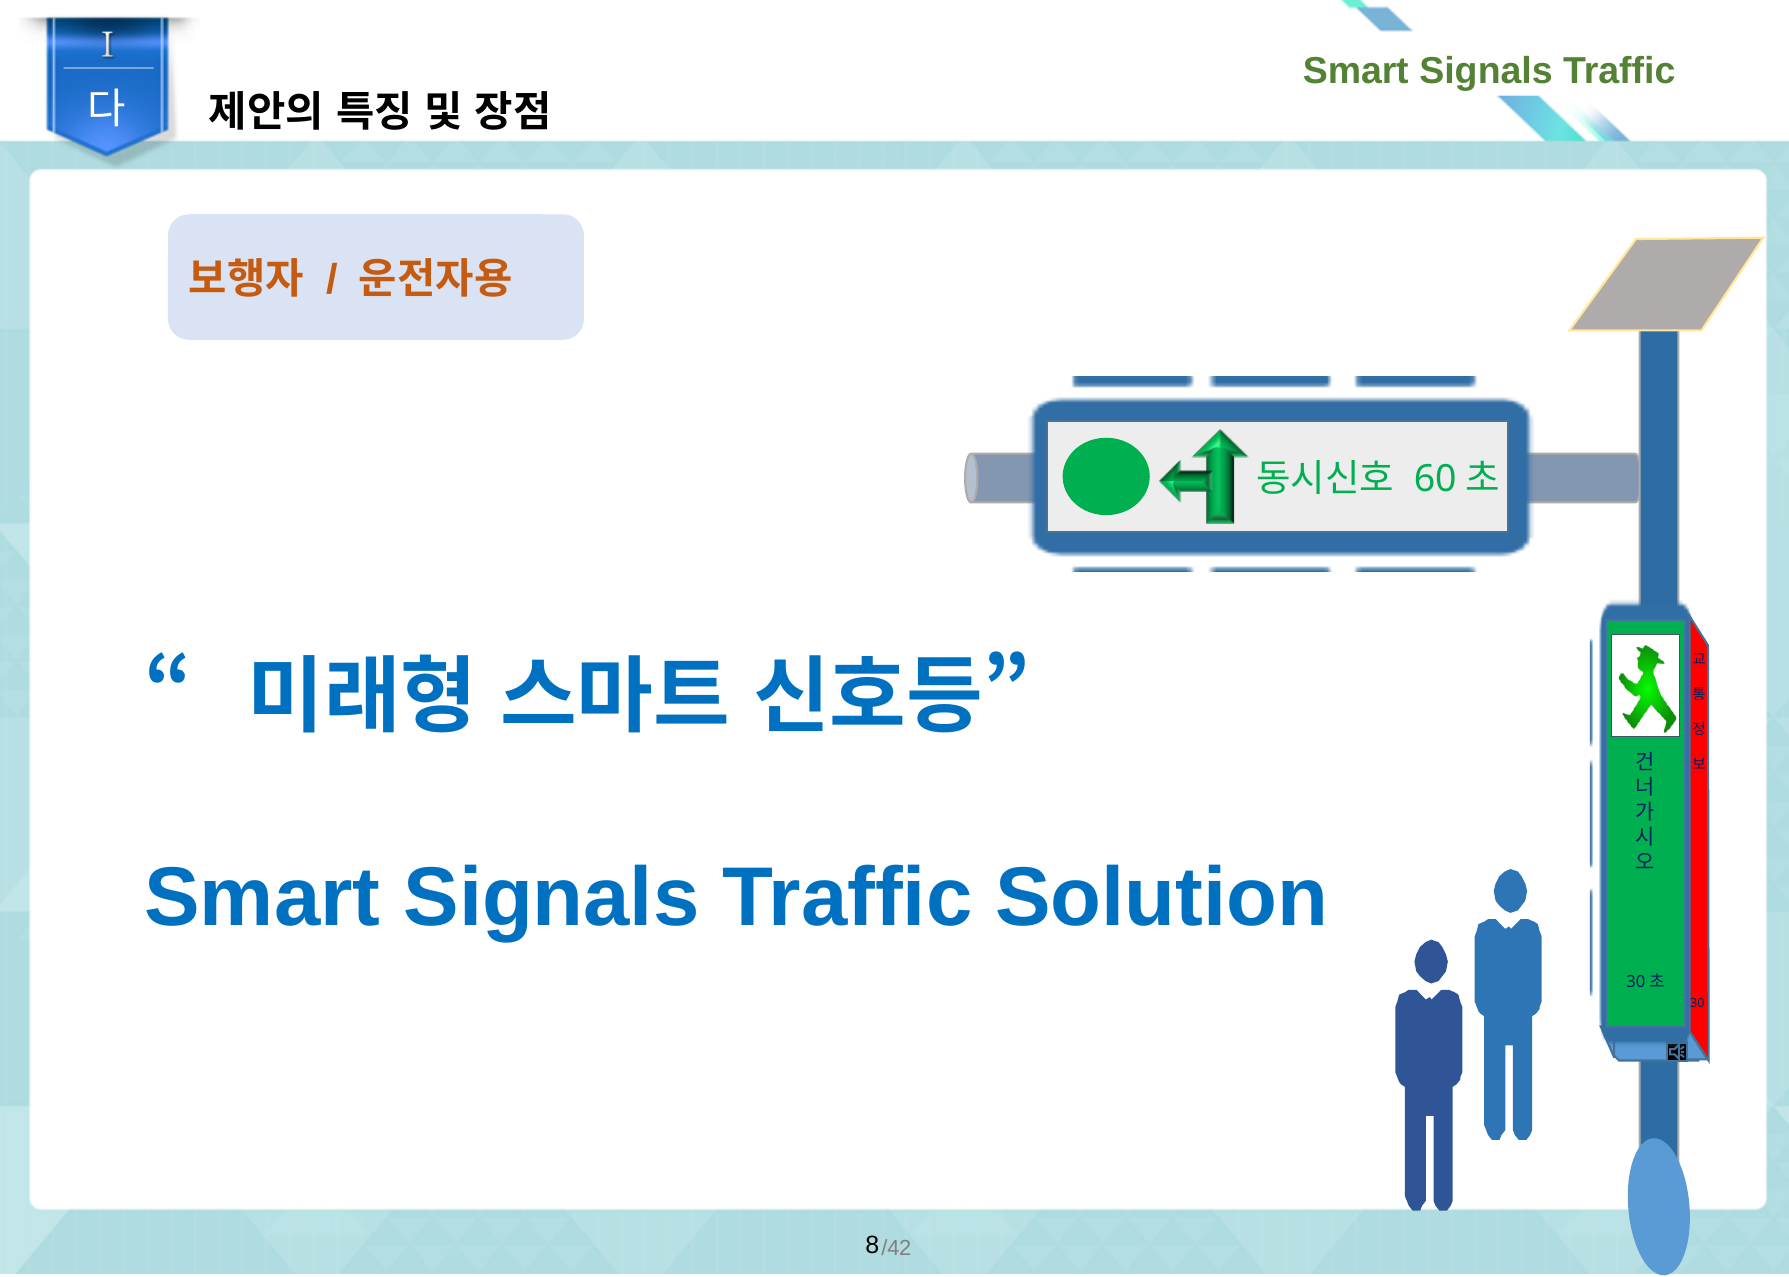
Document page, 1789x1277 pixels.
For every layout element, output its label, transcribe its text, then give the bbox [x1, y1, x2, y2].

text_box 보행자 / 운전자용 [166, 213, 586, 341]
text_box “미래형 스마트 신호등” Smart Signals Traffic Solution [129, 634, 949, 950]
text_box 다 [66, 81, 148, 133]
picture [0, 0, 1789, 1274]
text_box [949, 237, 1764, 1238]
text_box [1395, 869, 1542, 1211]
text_box 제안의 특징 및 장점 [168, 69, 1254, 144]
